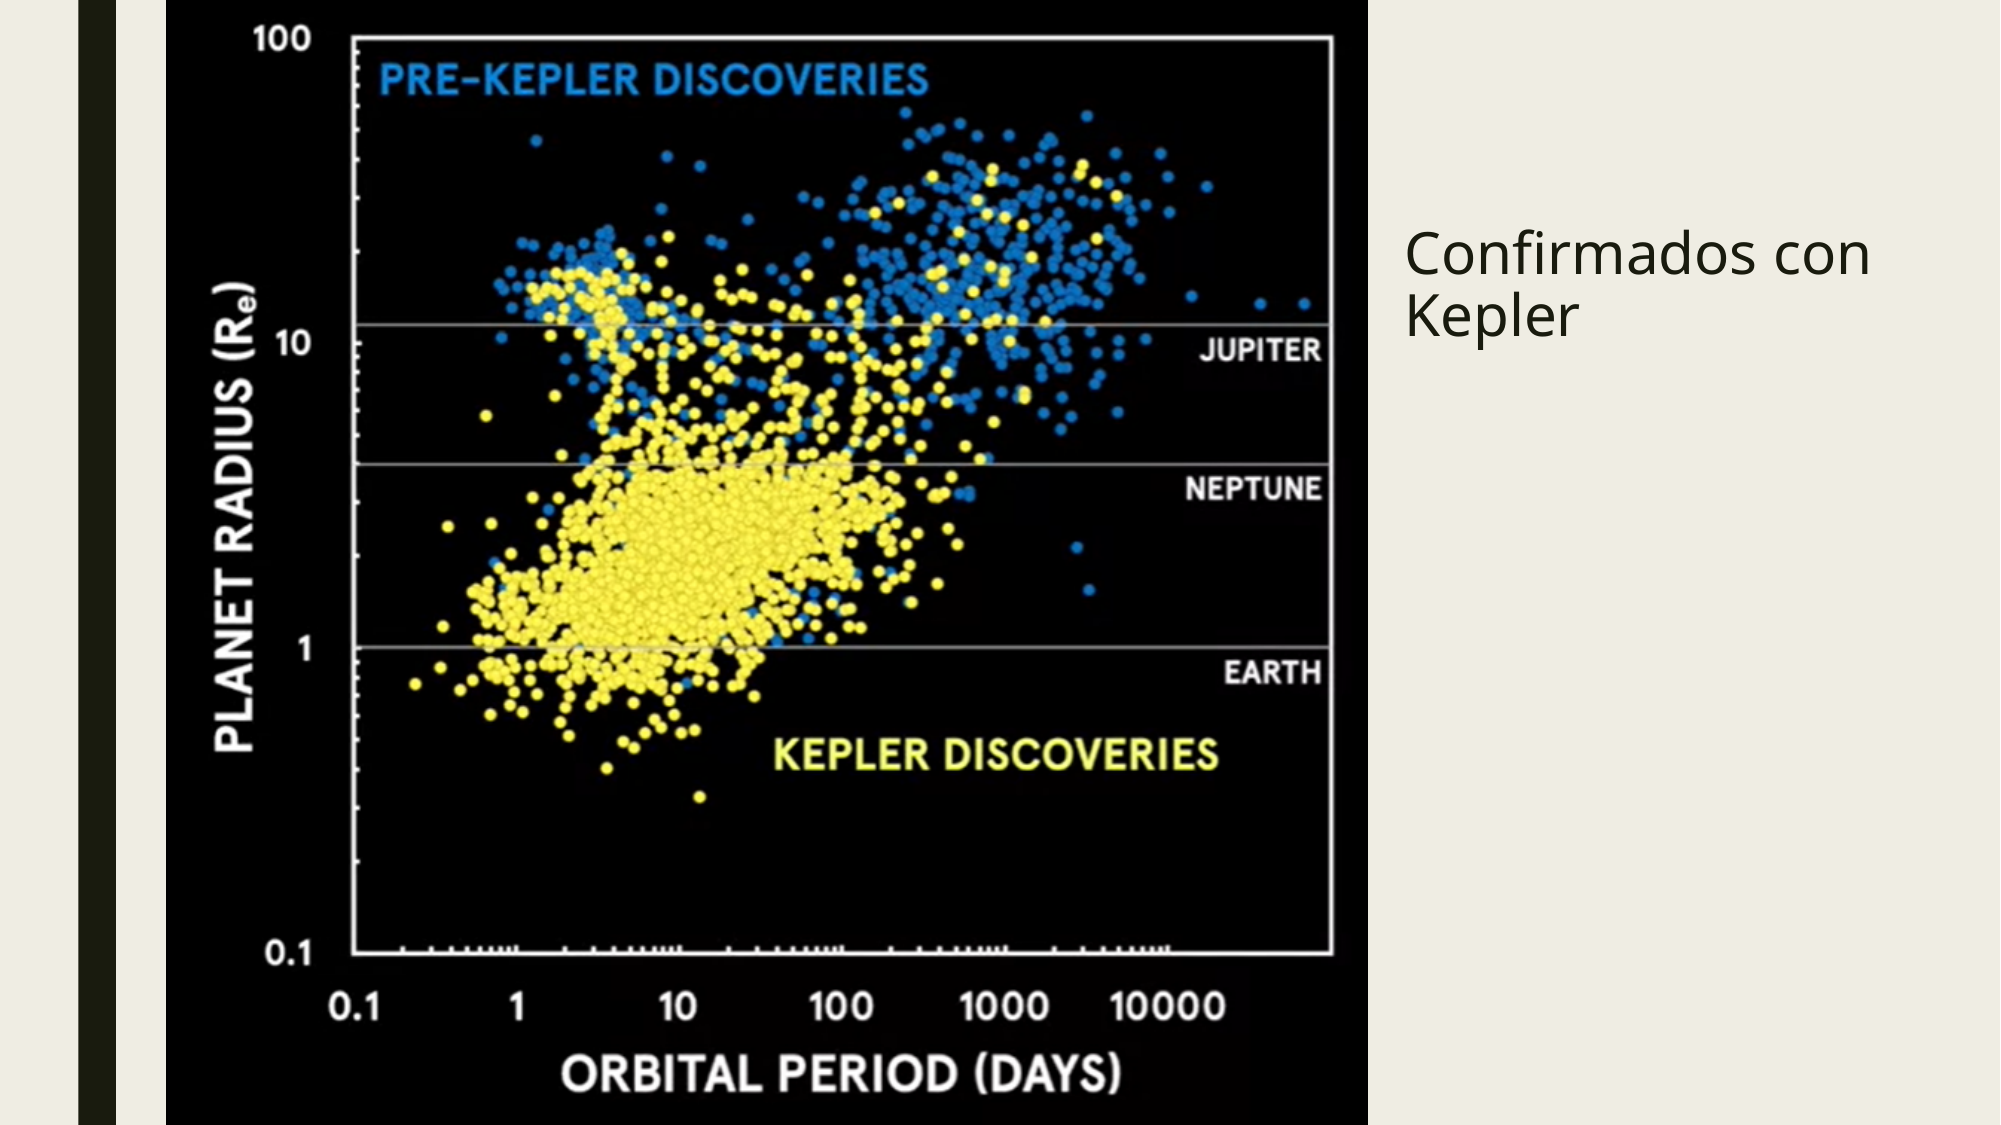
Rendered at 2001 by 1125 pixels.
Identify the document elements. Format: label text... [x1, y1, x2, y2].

title Confirmados con Kepler [1389, 182, 1891, 357]
picture [166, 0, 1368, 1125]
